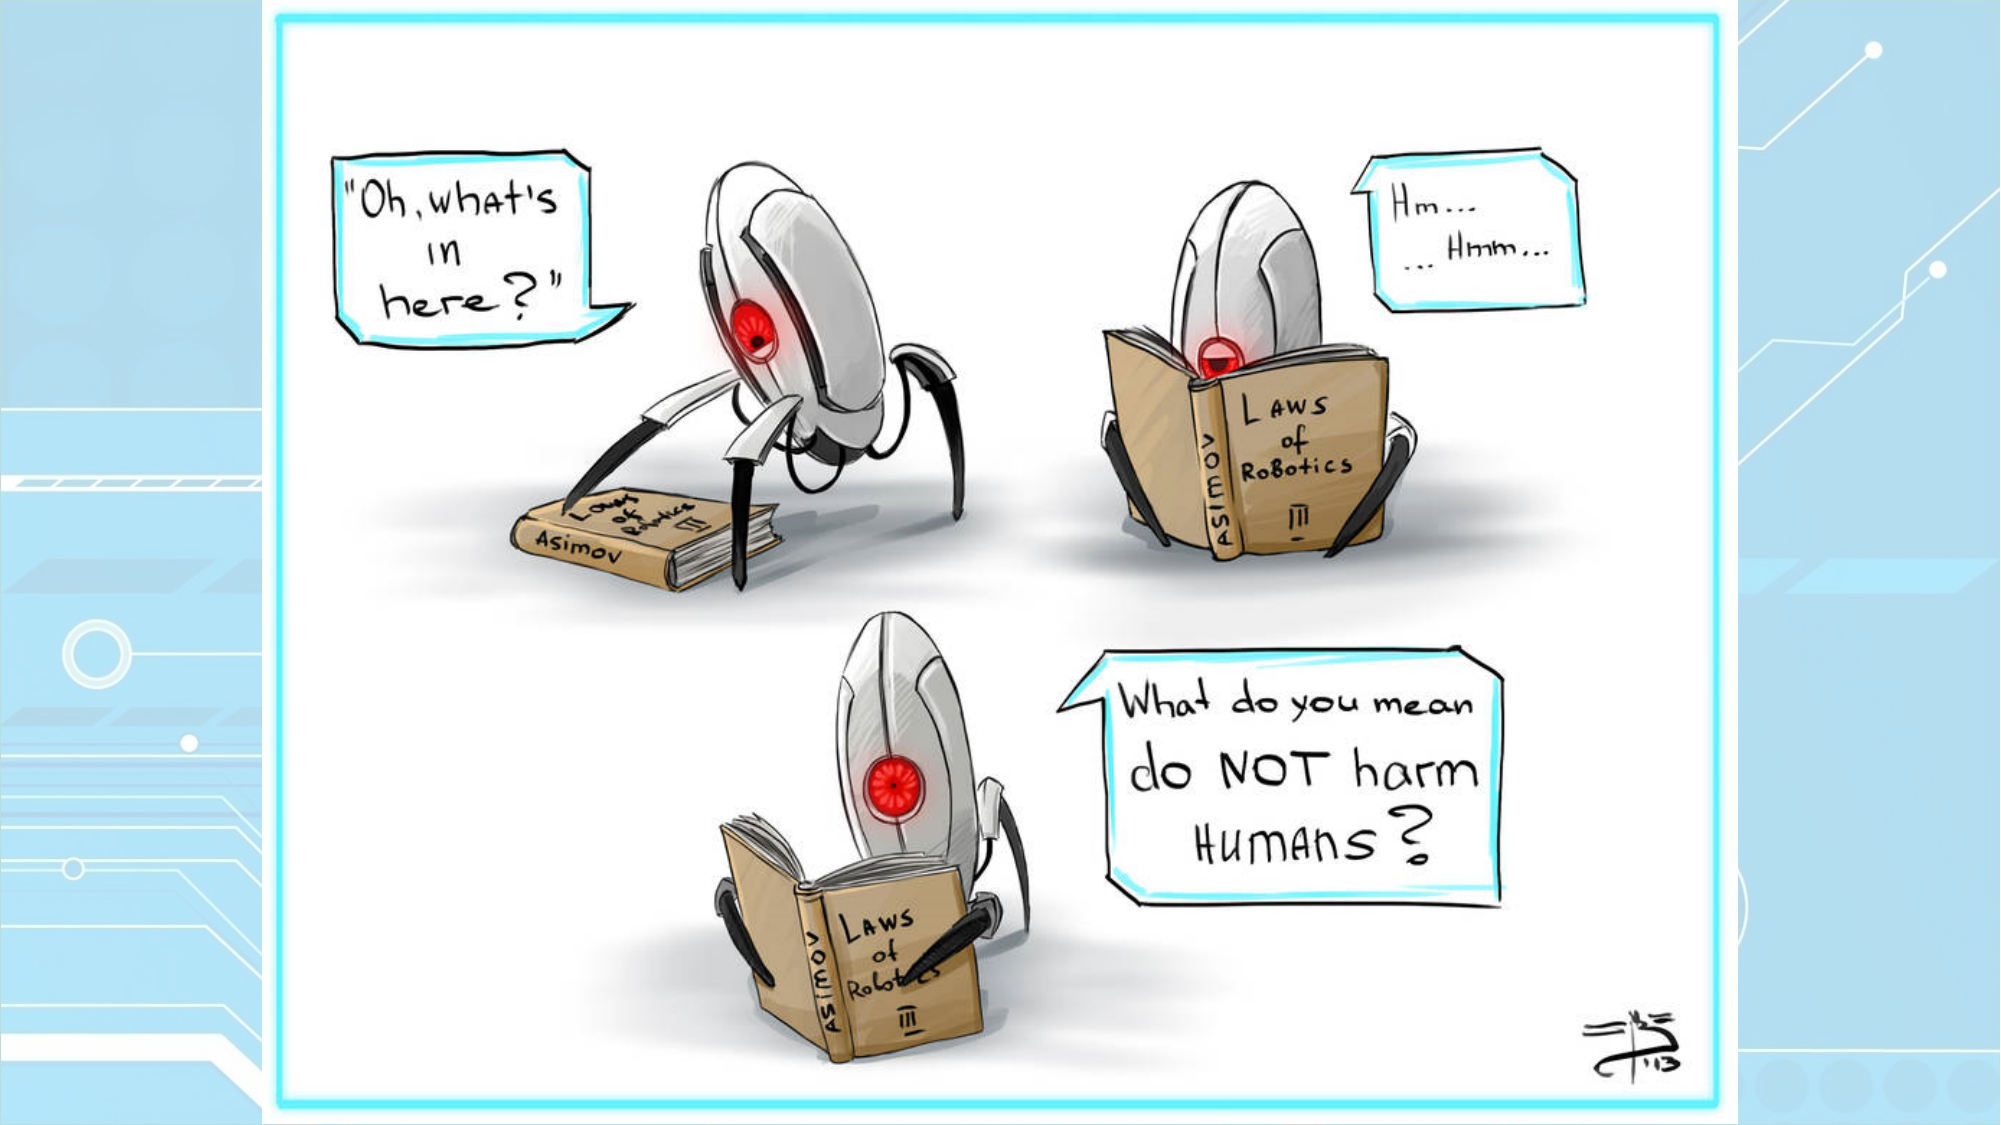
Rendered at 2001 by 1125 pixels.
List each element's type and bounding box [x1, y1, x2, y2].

list [262, 0, 1738, 1124]
